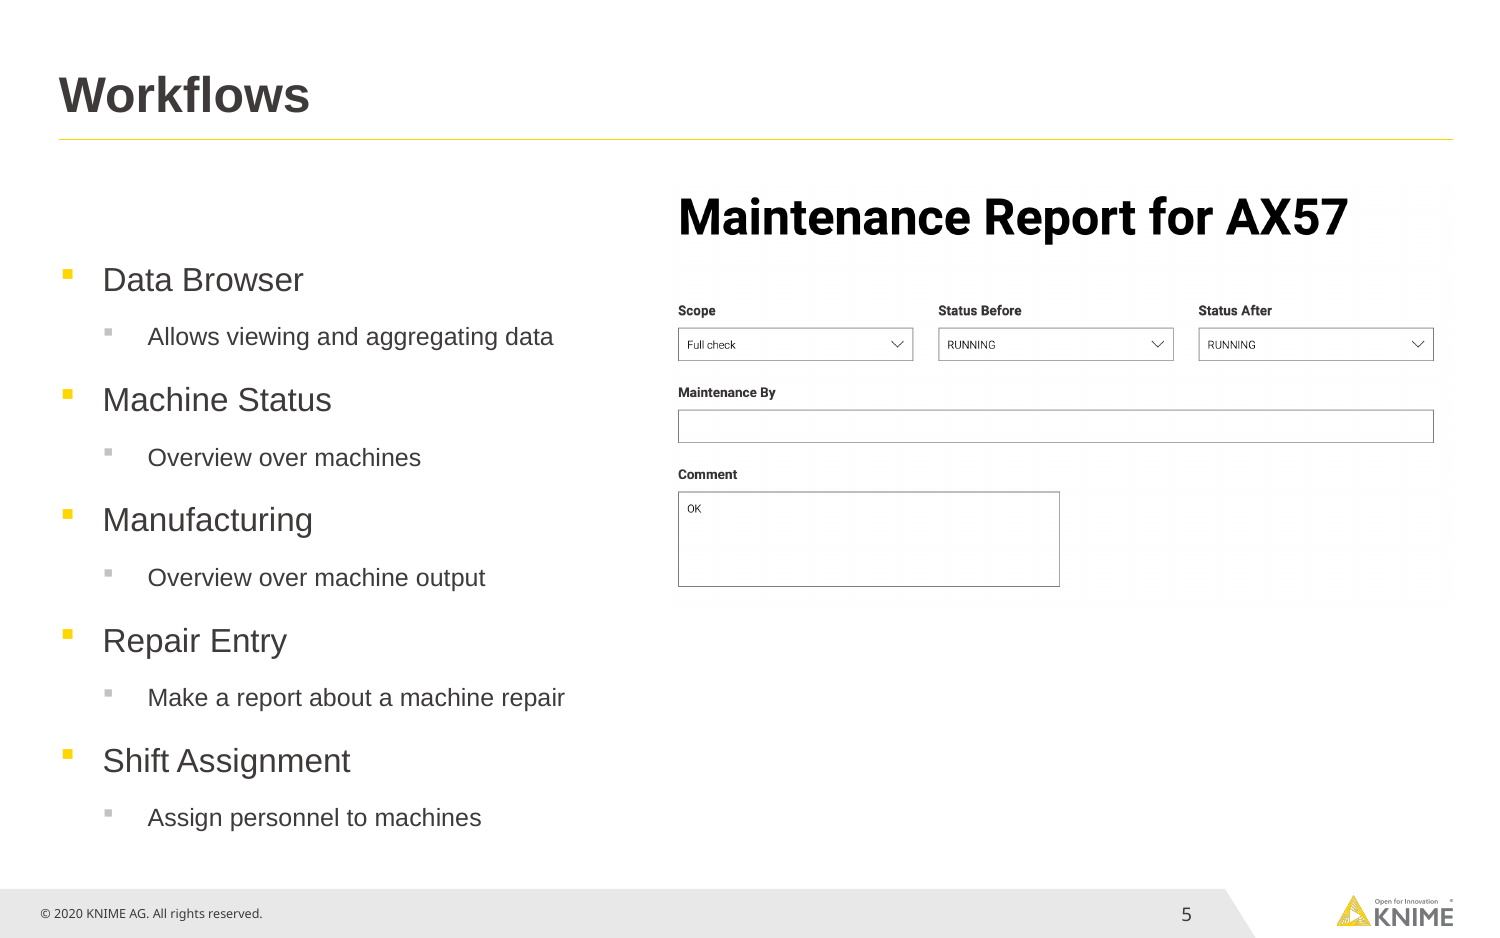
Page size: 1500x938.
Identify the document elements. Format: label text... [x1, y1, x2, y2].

picture [667, 180, 1454, 608]
title Workflows [58, 60, 1453, 125]
list Data Browser Allows viewing and aggregating data Machine Status Overview over machines Manufacturing Overview over machine output Repair Entry Make a report about a machine repair Shift Assignment Assign personnel to machines [58, 238, 576, 835]
